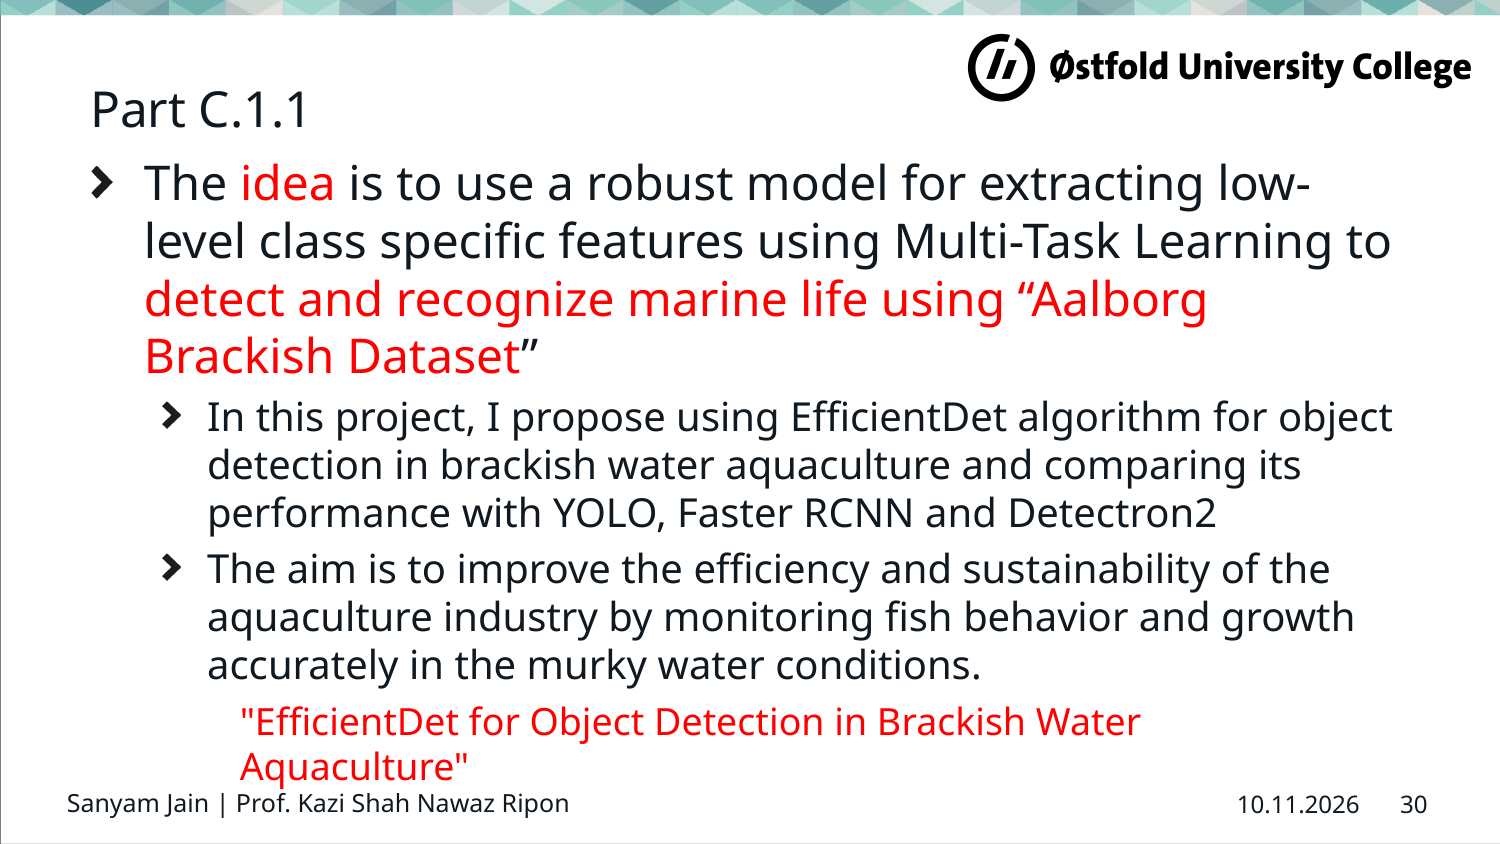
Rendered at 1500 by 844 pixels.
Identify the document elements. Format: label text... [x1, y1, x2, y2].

title Part C.1.1 [75, 70, 1425, 145]
text_box "EfficientDet for Object Detection in Brackish Water Aquaculture" [224, 691, 1275, 796]
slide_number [1098, 782, 1375, 828]
picture [0, 0, 1500, 844]
slide_number 30 [1374, 782, 1443, 827]
footer Sanyam Jain | Prof. Kazi Shah Nawaz Ripon [51, 782, 1025, 827]
list The idea is to use a robust model for extracting low-level class specific features using Multi-Task Learning to detect and recognize marine life using “Aalborg Brackish Dataset” In this project, I propose using EfficientDet algorithm for object detection in brackish water aquaculture and comparing its performance with YOLO, Faster RCNN and Detectron2 The aim is to improve the efficiency and sustainability of the aquaculture industry by monitoring fish behavior and growth accurately in the murky water conditions. [75, 145, 1425, 703]
